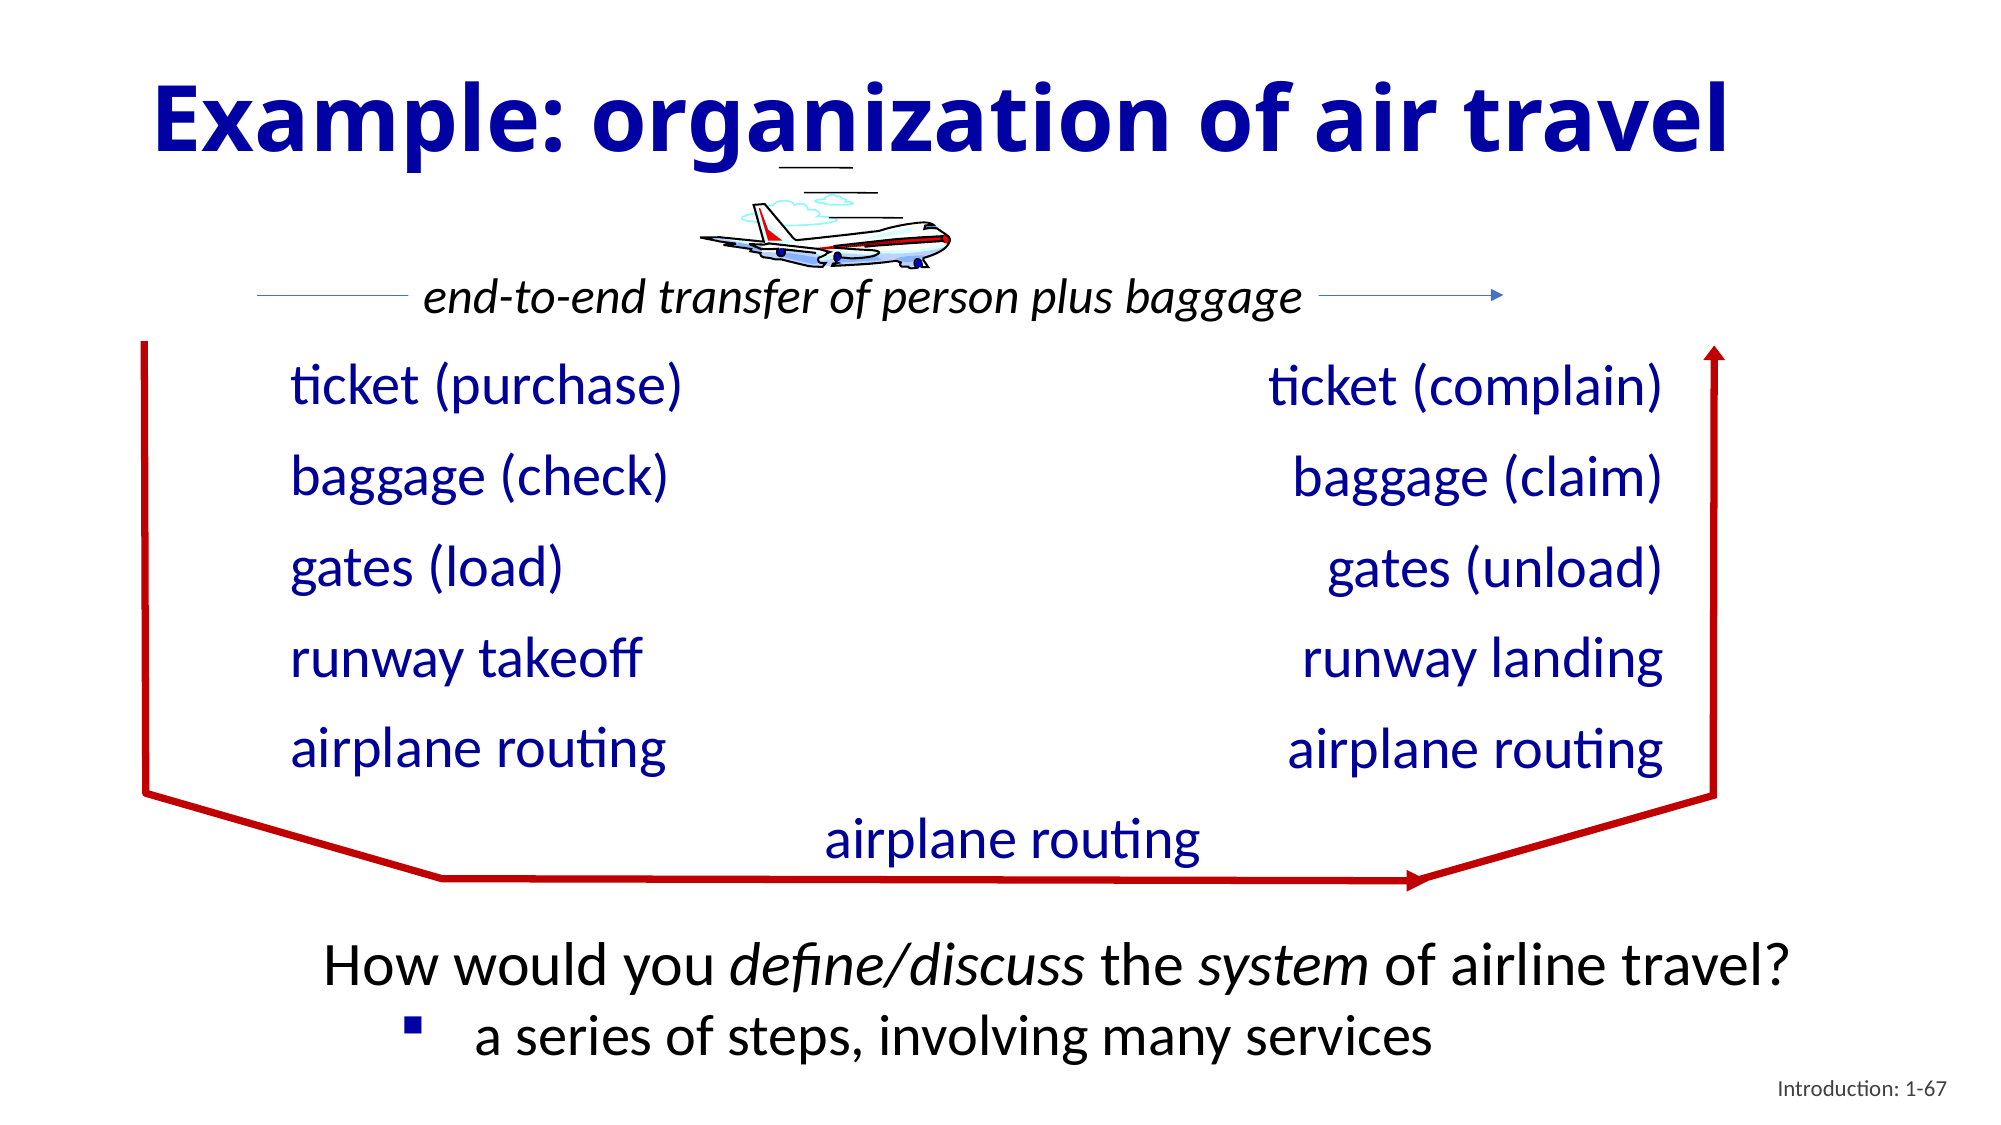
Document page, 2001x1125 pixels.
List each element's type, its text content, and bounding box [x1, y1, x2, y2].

text_box [1414, 345, 1721, 882]
text_box [144, 341, 1417, 881]
title Example: organization of air travel [135, 47, 1861, 195]
text_box How would you define/discuss the system of airline travel? [308, 924, 1873, 1014]
text_box ticket (complain) baggage (claim) gates (unload) runway landing airplane routing [1253, 318, 1679, 788]
text_box a series of steps, involving many services [384, 997, 1948, 1087]
text_box [1415, 879, 1429, 888]
slide_number Introduction: 1-67 [1512, 1056, 1963, 1117]
text_box end-to-end transfer of person plus baggage [408, 255, 1319, 295]
text_box ticket (purchase) baggage (check) gates (load) runway takeoff airplane routing [275, 317, 700, 574]
text_box end-to-end transfer of person plus baggage [408, 296, 1319, 331]
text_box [700, 167, 951, 270]
